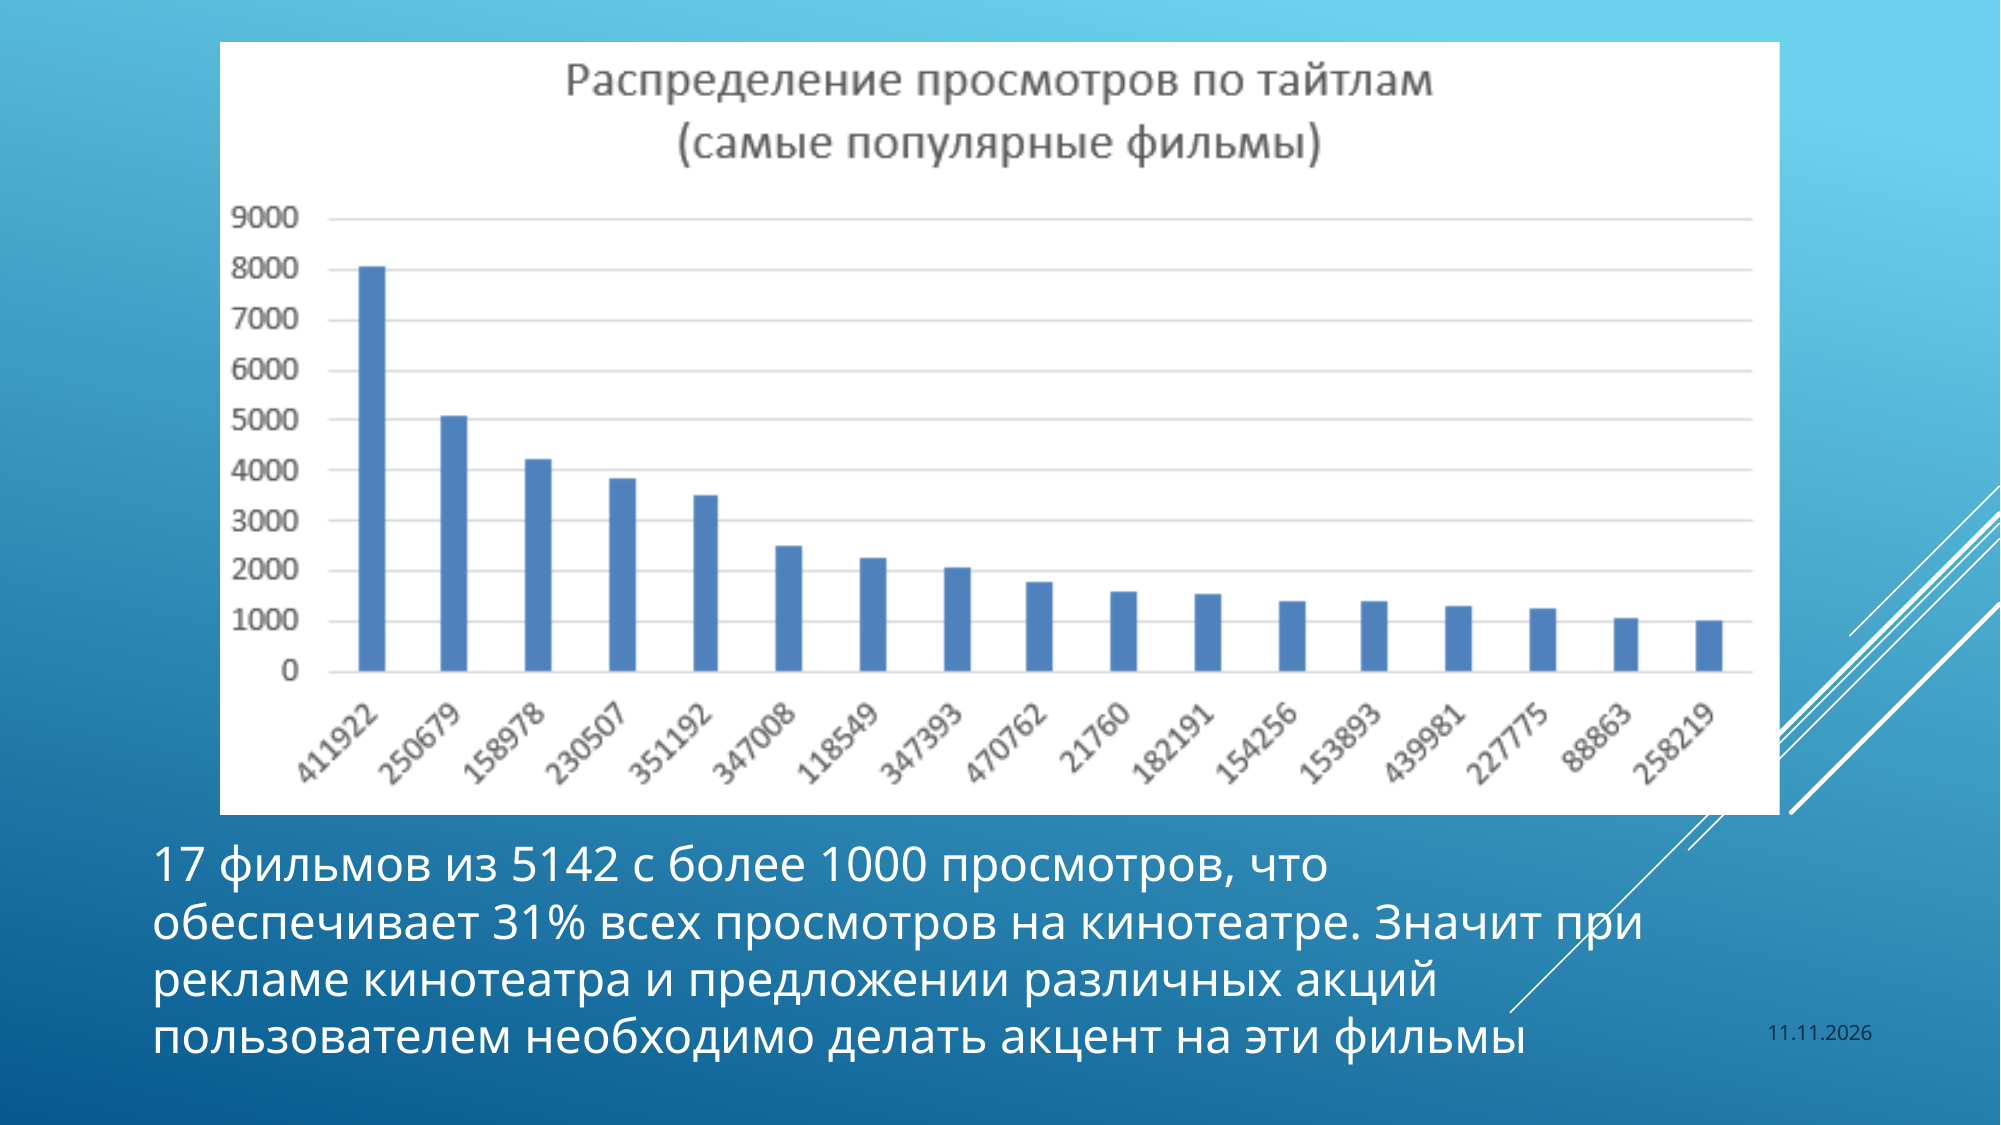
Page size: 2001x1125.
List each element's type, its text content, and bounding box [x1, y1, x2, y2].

picture [219, 41, 1781, 815]
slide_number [1624, 1012, 1888, 1073]
title 17 фильмов из 5142 с более 1000 просмотров, что обеспечивает 31% всех просмотров на кинотеатре. Значит при рекламе кинотеатра и предложении различных акций пользователем необходимо делать акцент на эти фильмы [136, 825, 1673, 1073]
